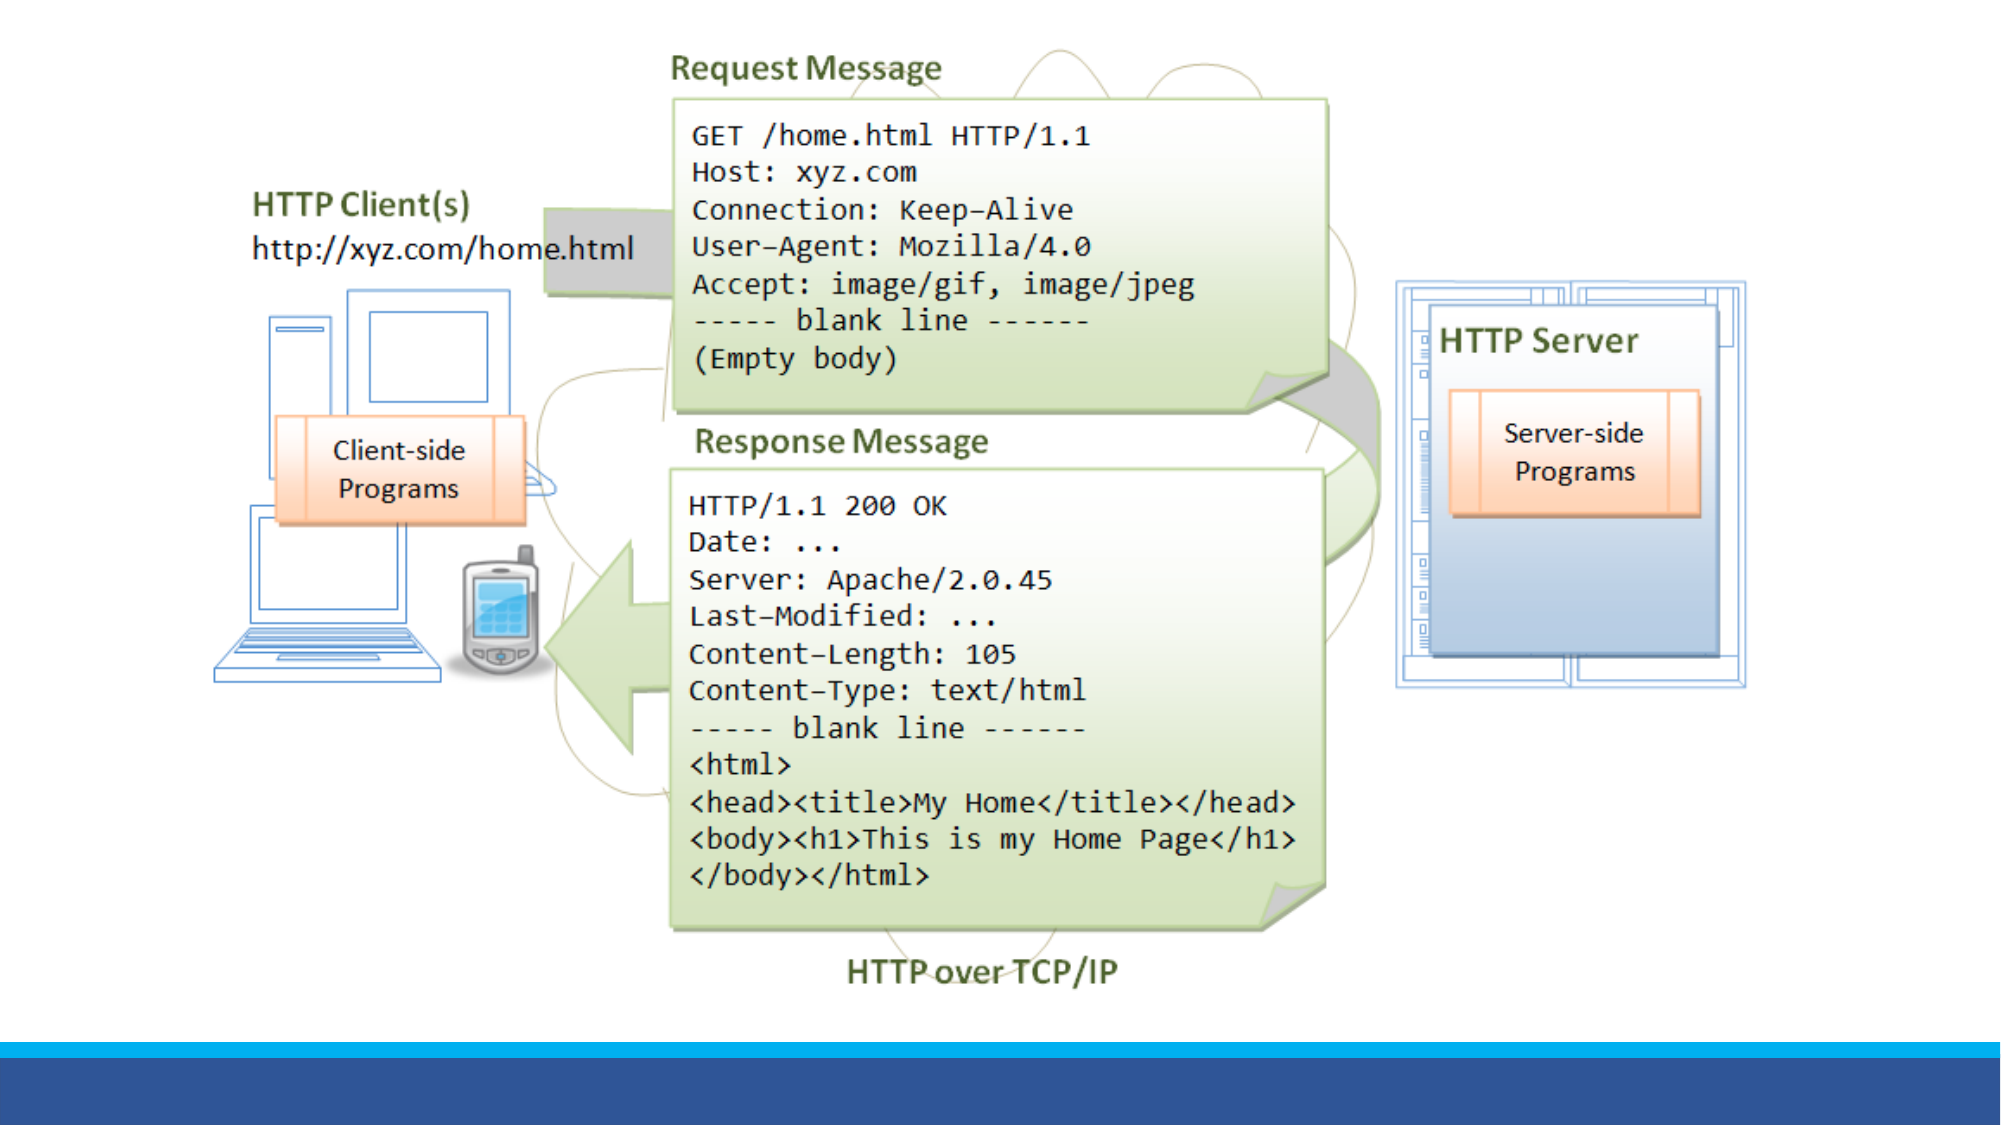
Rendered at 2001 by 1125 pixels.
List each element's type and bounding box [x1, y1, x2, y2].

picture [188, 35, 1769, 1015]
